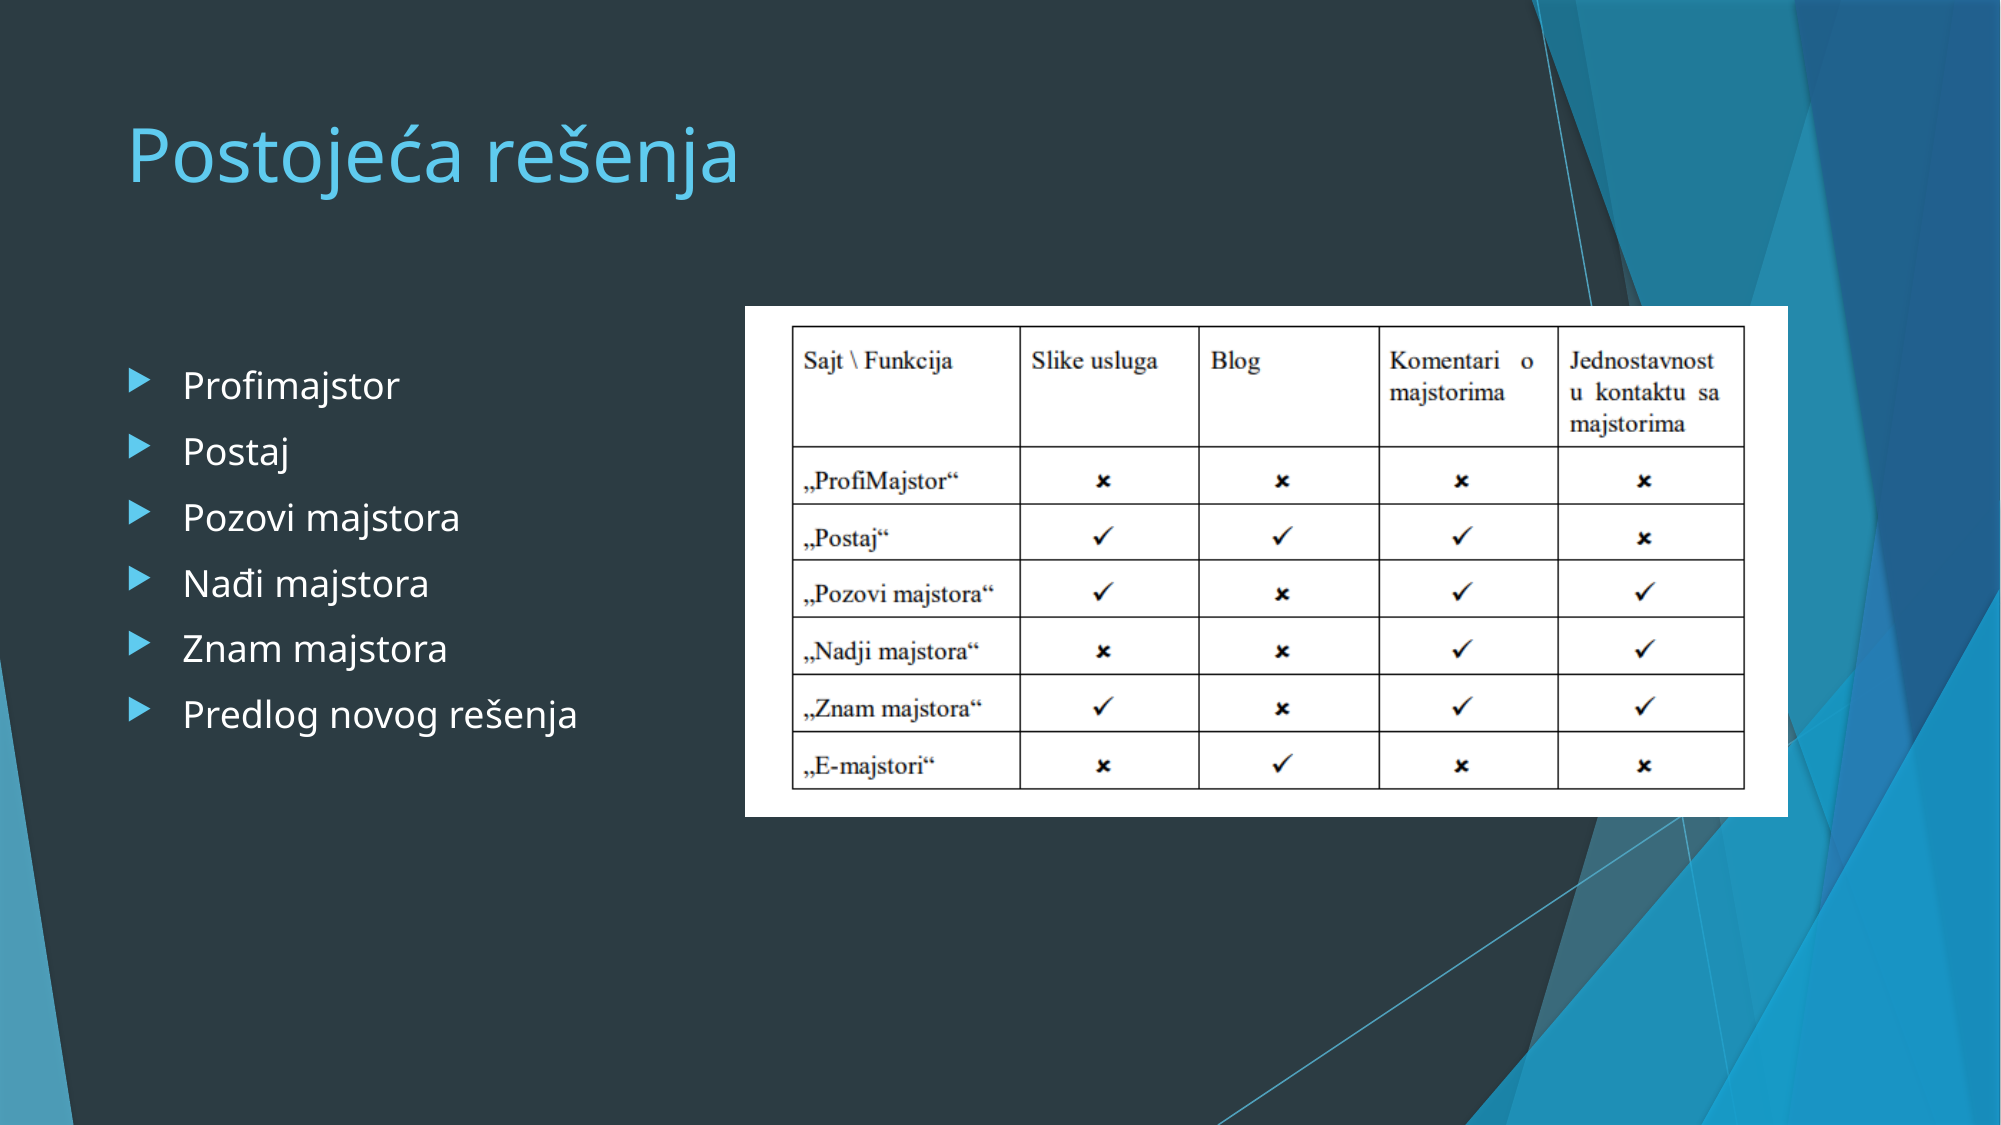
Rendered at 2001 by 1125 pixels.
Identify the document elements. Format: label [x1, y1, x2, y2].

text_box [0, 0, 2000, 1125]
picture [745, 306, 1788, 818]
